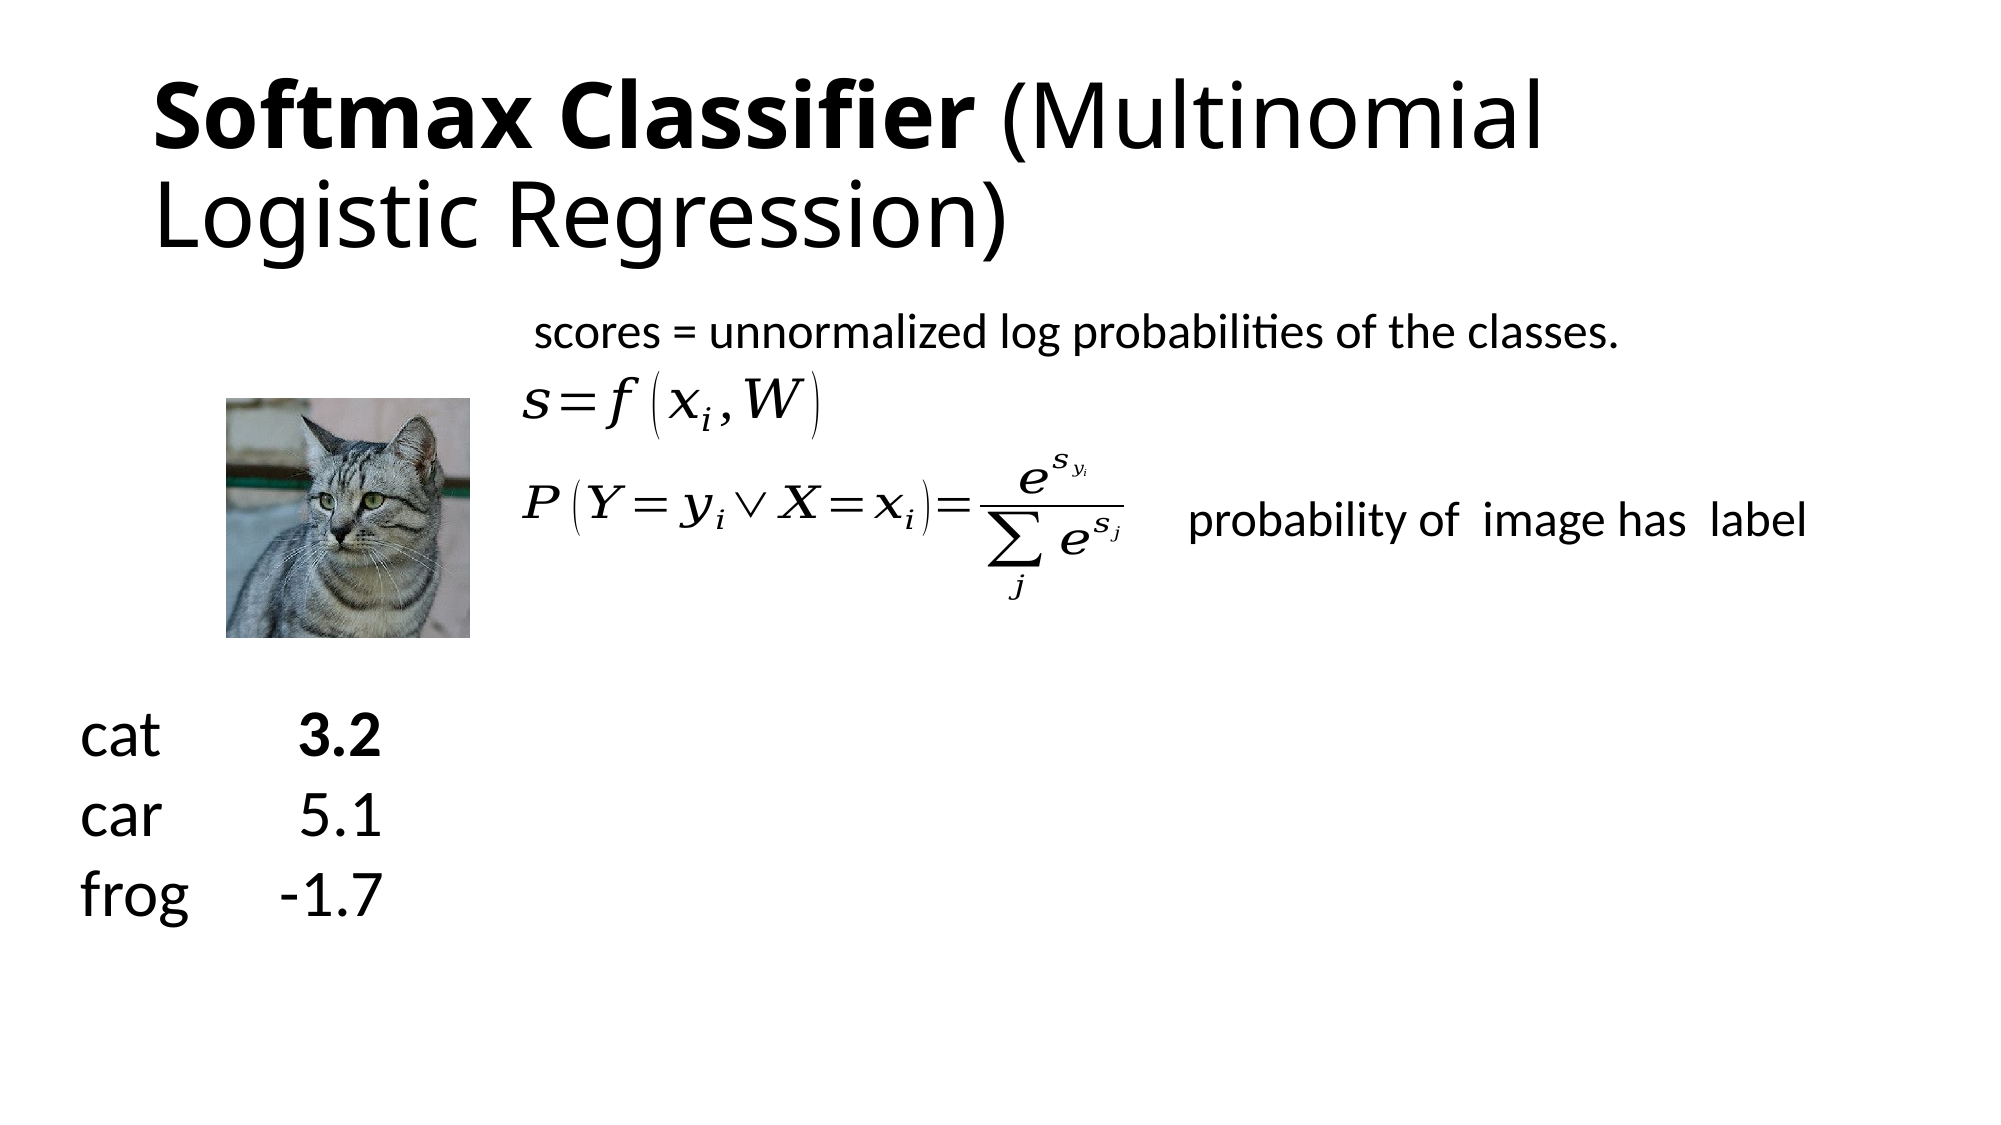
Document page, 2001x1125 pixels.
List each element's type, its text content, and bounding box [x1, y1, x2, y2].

picture [224, 397, 470, 638]
title Softmax Classifier (Multinomial Logistic Regression) [137, 59, 1863, 278]
text_box scores = unnormalized log probabilities of the classes. [518, 291, 1643, 367]
text_box cat 3.2 car 5.1 frog -1.7 [66, 682, 1066, 938]
